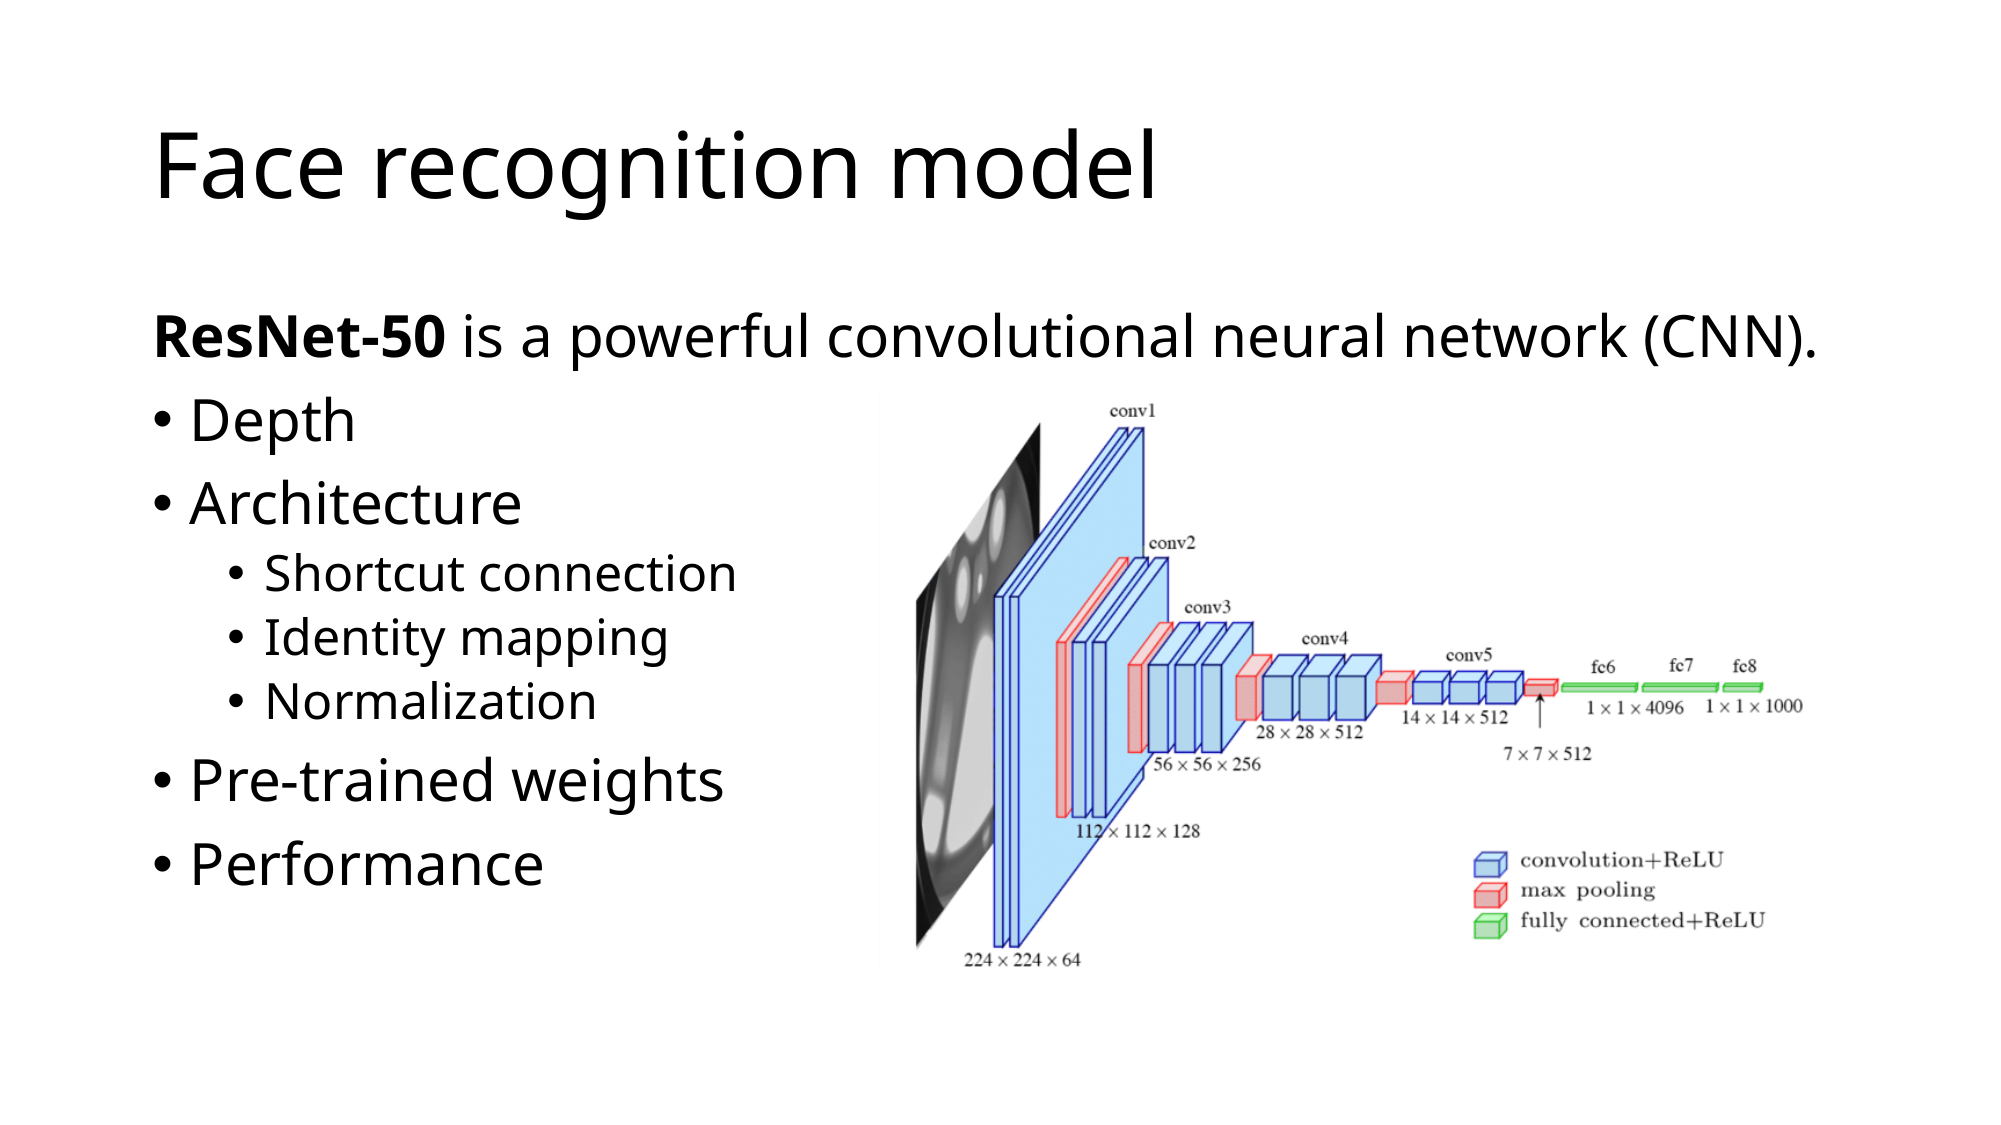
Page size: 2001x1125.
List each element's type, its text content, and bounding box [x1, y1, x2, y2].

title Face recognition model [137, 59, 1863, 278]
list ResNet-50 is a powerful convolutional neural network (CNN). Depth Architecture Shortcut connection Identity mapping Normalization Pre-trained weights Performance [137, 299, 1863, 1014]
picture [878, 387, 1864, 1014]
